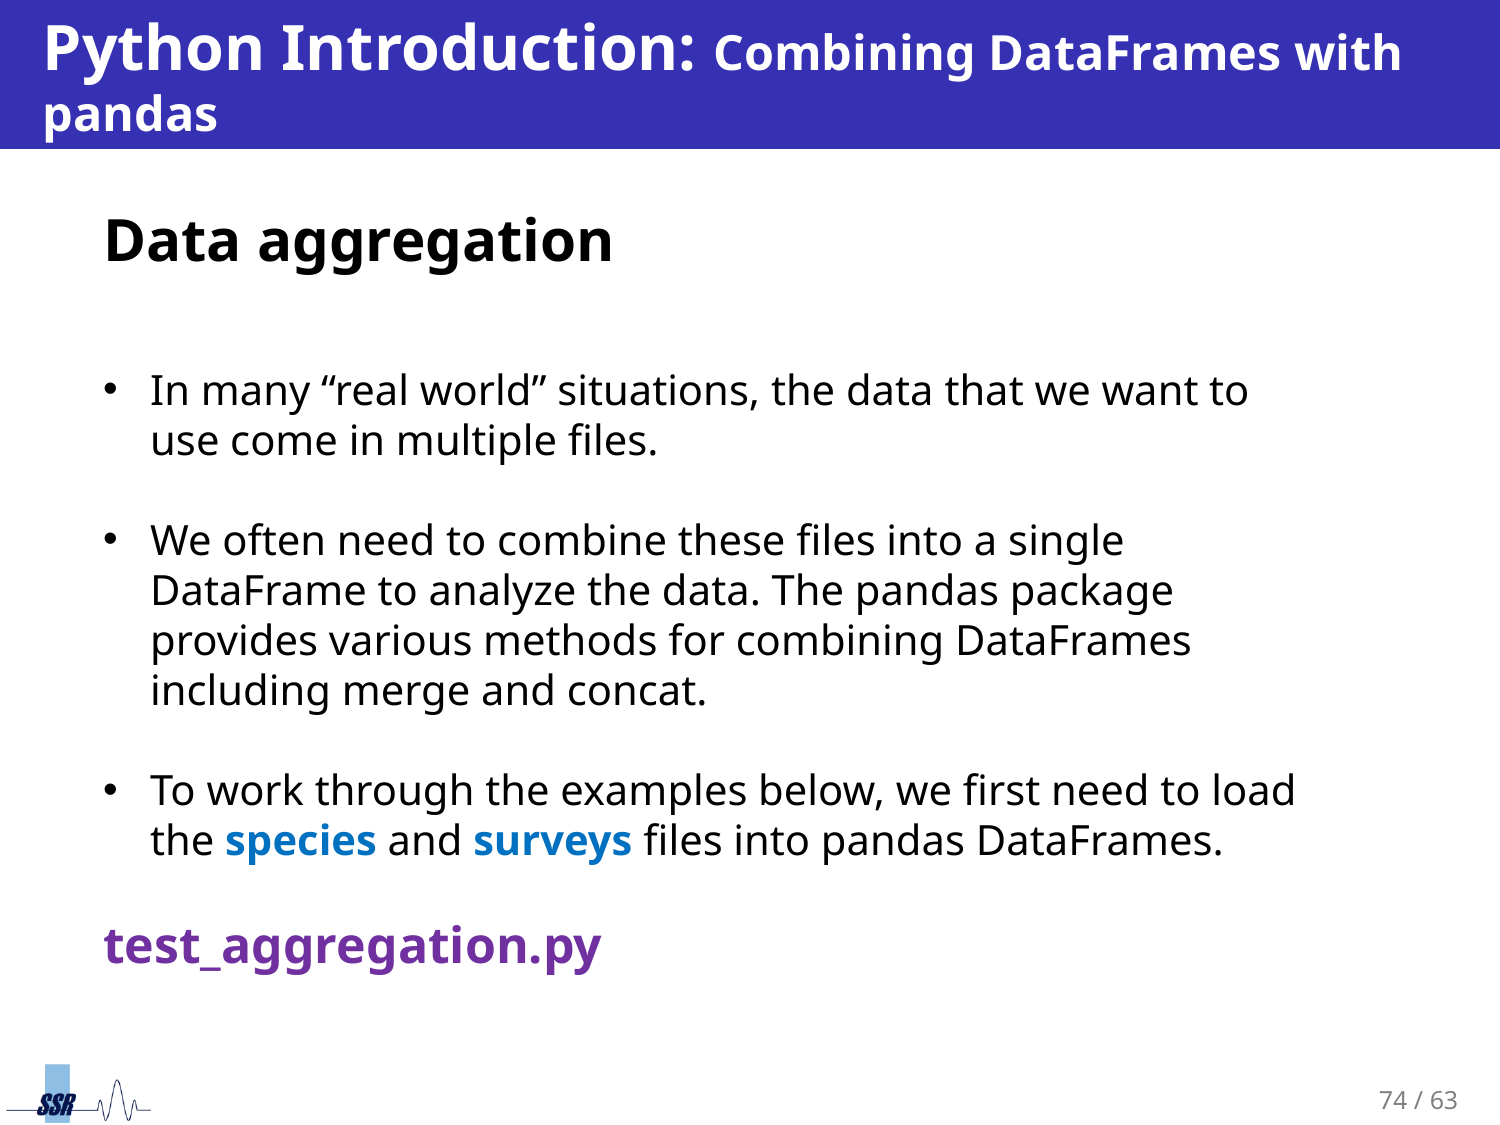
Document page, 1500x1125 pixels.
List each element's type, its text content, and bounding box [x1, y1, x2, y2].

title Python Introduction: Combining DataFrames with pandas [0, 0, 1500, 151]
text_box Data aggregation In many “real world” situations, the data that we want to use come in multiple files. We often need to combine these files into a single DataFrame to analyze the data. The pandas package provides various methods for combining DataFrames including merge and concat. To work through the examples below, we first need to load the species and surveys files into pandas DataFrames. test_aggregation.py [88, 196, 1329, 982]
picture [1, 1062, 151, 1125]
